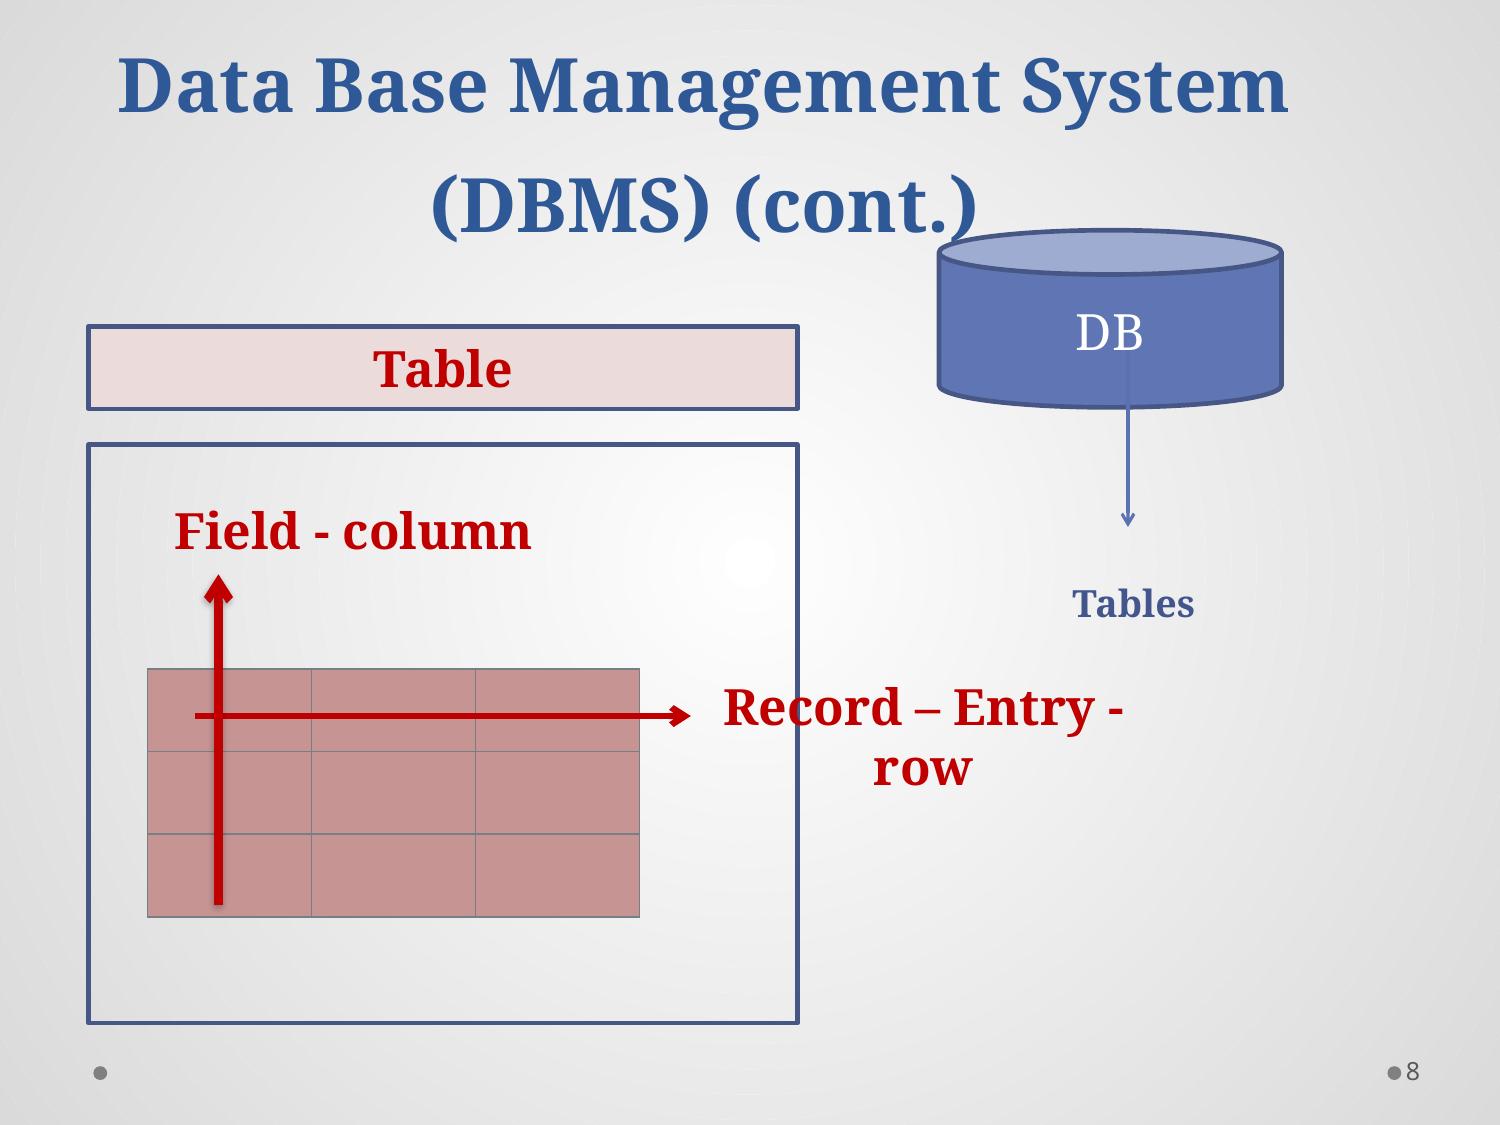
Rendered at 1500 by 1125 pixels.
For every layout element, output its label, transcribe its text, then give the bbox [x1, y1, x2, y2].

text_box [86, 442, 800, 1025]
text_box DB [936, 227, 1284, 410]
slide_number 8 [1401, 1042, 1494, 1103]
text_box Tables [1021, 572, 1247, 633]
text_box Record – Entry - row [663, 667, 1184, 803]
title Data Base Management System (DBMS) (cont.) [50, 169, 1360, 256]
text_box Table [86, 324, 800, 411]
